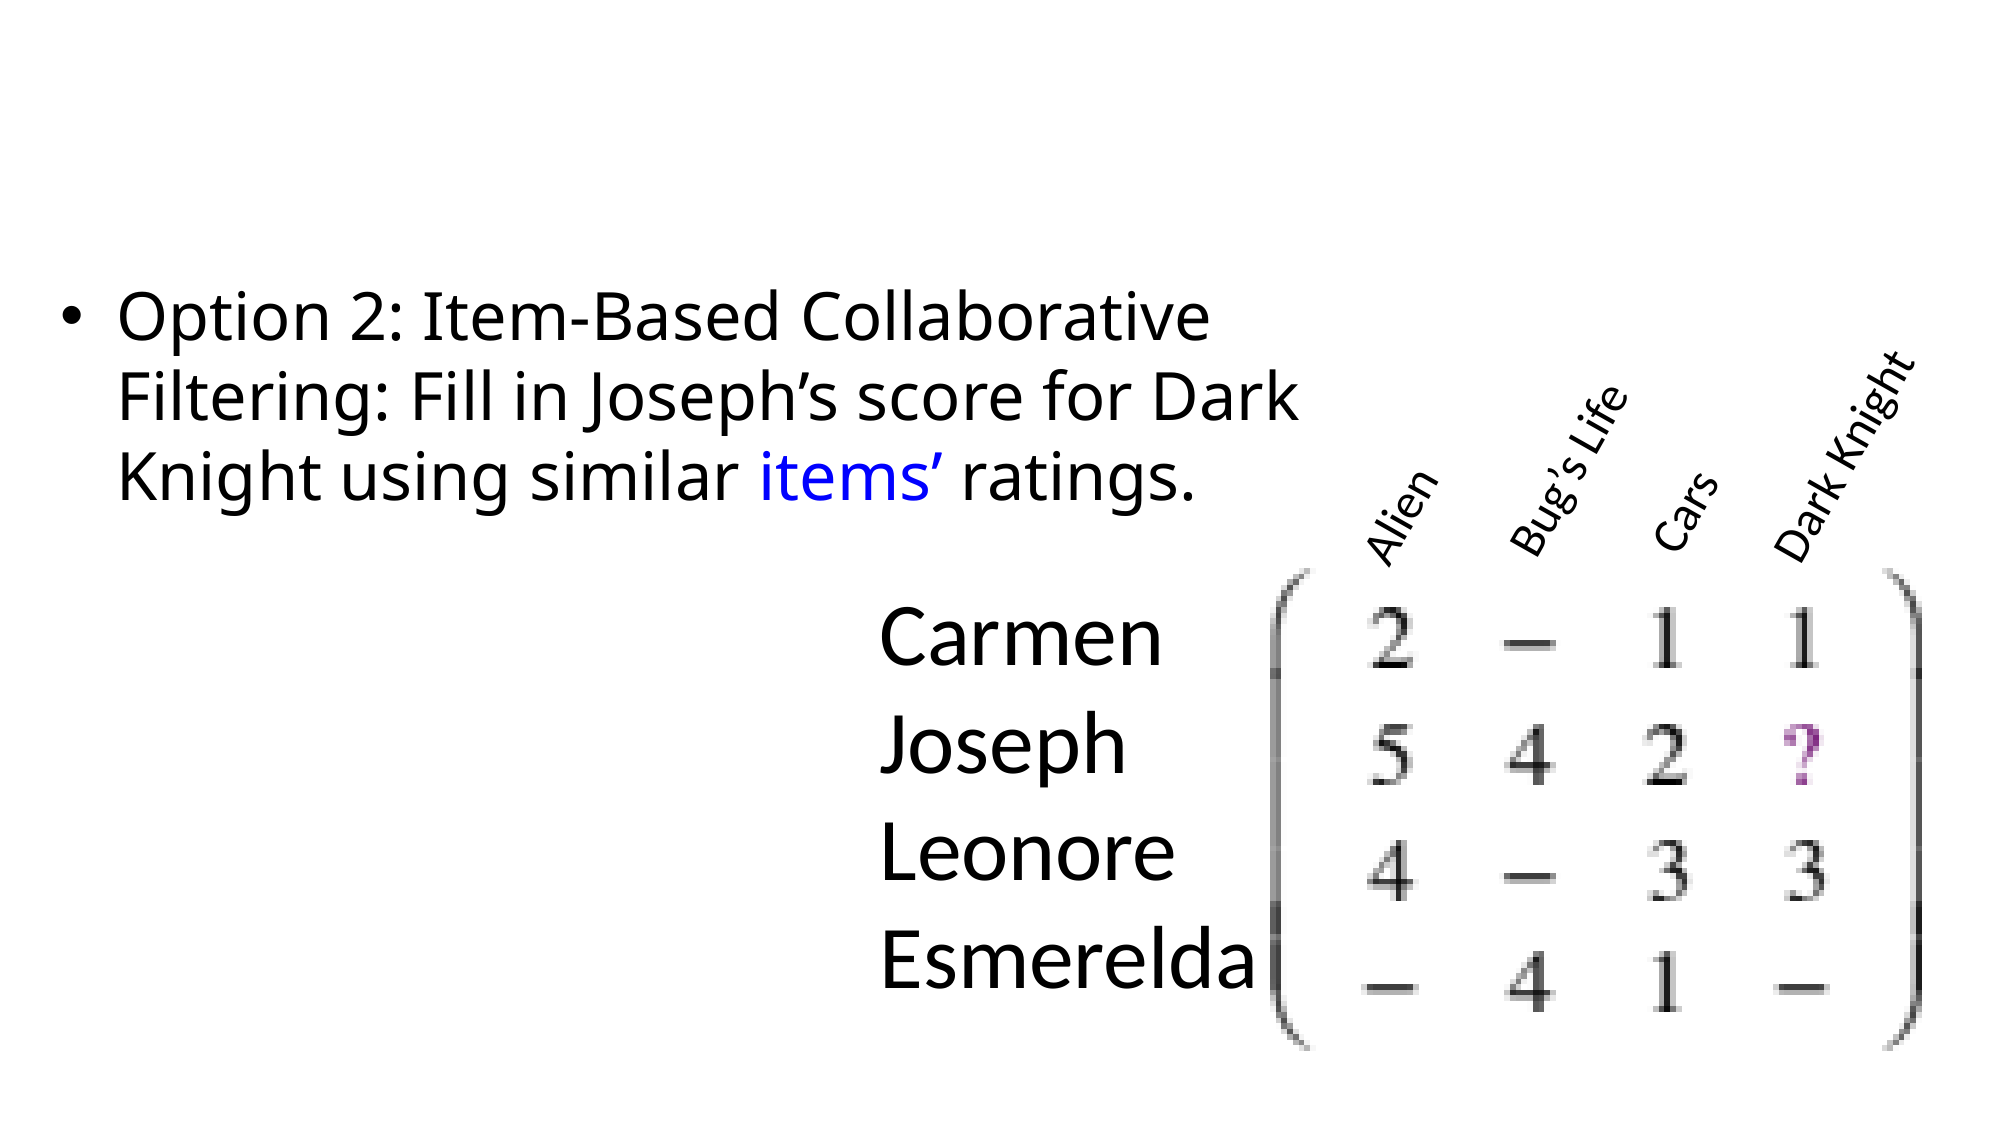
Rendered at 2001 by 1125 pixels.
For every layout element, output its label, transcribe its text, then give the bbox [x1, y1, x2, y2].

text_box Cars [1621, 316, 1814, 551]
text_box Dark Knight [1743, 290, 1956, 551]
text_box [1259, 552, 1934, 1057]
text_box Option 2: Item-Based Collaborative Filtering: Fill in Joseph’s score for Dark Knight using similar items’ ratings. [45, 266, 1456, 1024]
text_box Bug’s Life [1479, 319, 1673, 551]
text_box Alien [1333, 327, 1525, 551]
